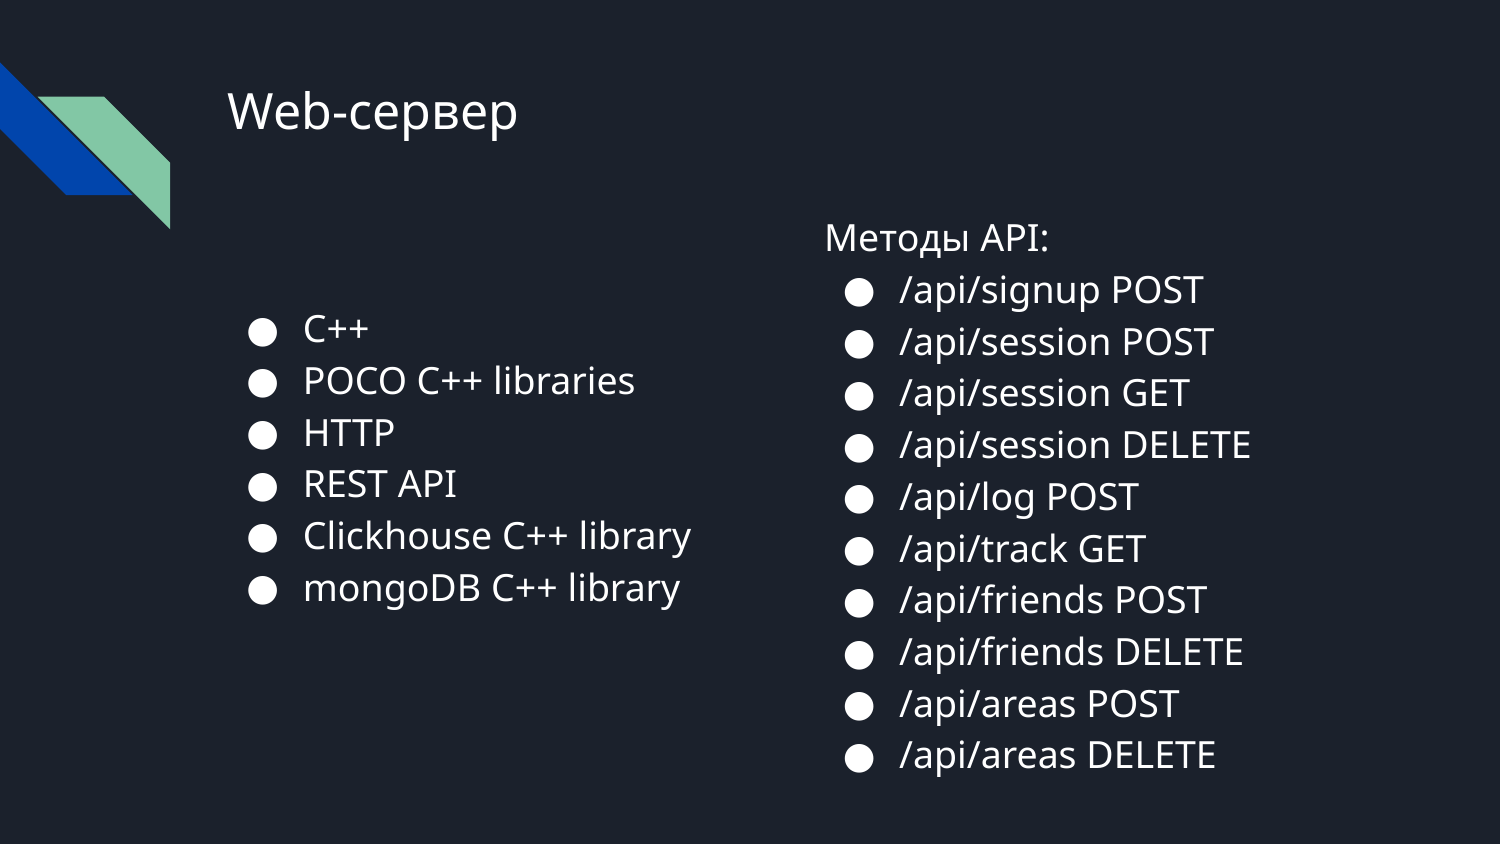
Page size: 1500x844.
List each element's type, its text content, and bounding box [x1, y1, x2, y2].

list C++ POCO C++ libraries HTTP REST API Clickhouse C++ library mongoDB C++ library [212, 283, 772, 636]
list Методы API: /api/signup POST /api/session POST /api/session GET /api/session DELETE /api/log POST /api/track GET /api/friends POST /api/friends DELETE /api/areas POST /api/areas DELETE [809, 192, 1368, 796]
title Web-сервер [212, 64, 1368, 215]
